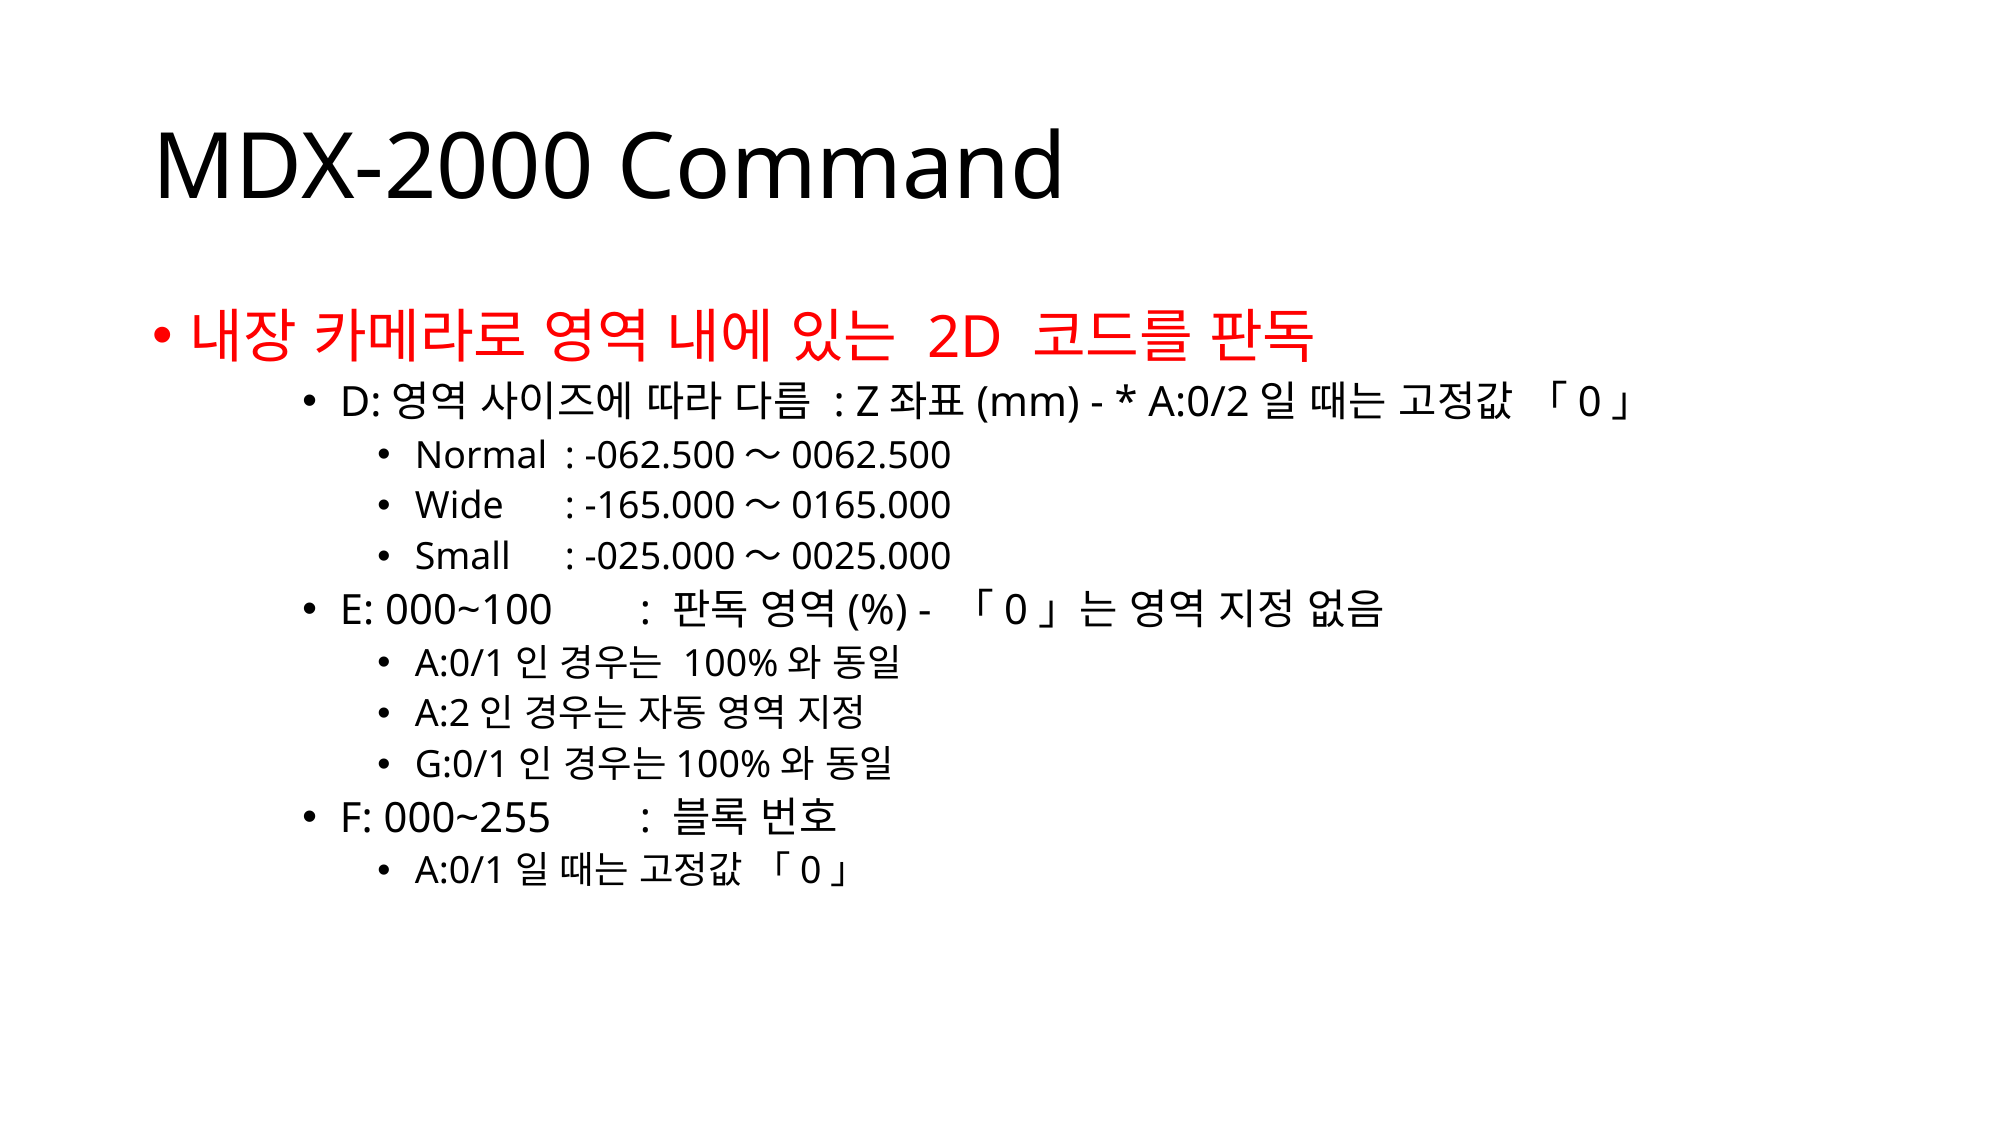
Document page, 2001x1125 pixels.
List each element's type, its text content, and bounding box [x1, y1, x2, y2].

title MDX-2000 Command [137, 59, 1863, 278]
list 내장 카메라로 영역 내에 있는 2D 코드를 판독 D:영역 사이즈에 따라 다름 : Z좌표(mm) - * A:0/2일 때는 고정값 「0」 Normal : -062.500～0062.500 Wide : -165.000～0165.000 Small : -025.000～0025.000 E: 000~100 : 판독 영역(%) - 「0」는 영역 지정 없음 A:0/1인 경우는 100%와 동일 A:2인 경우는 자동 영역 지정 G:0/1인 경우는100%와 동일 F: 000~255 : 블록 번호 A:0/1일 때는 고정값 「0」 [137, 299, 1863, 1014]
